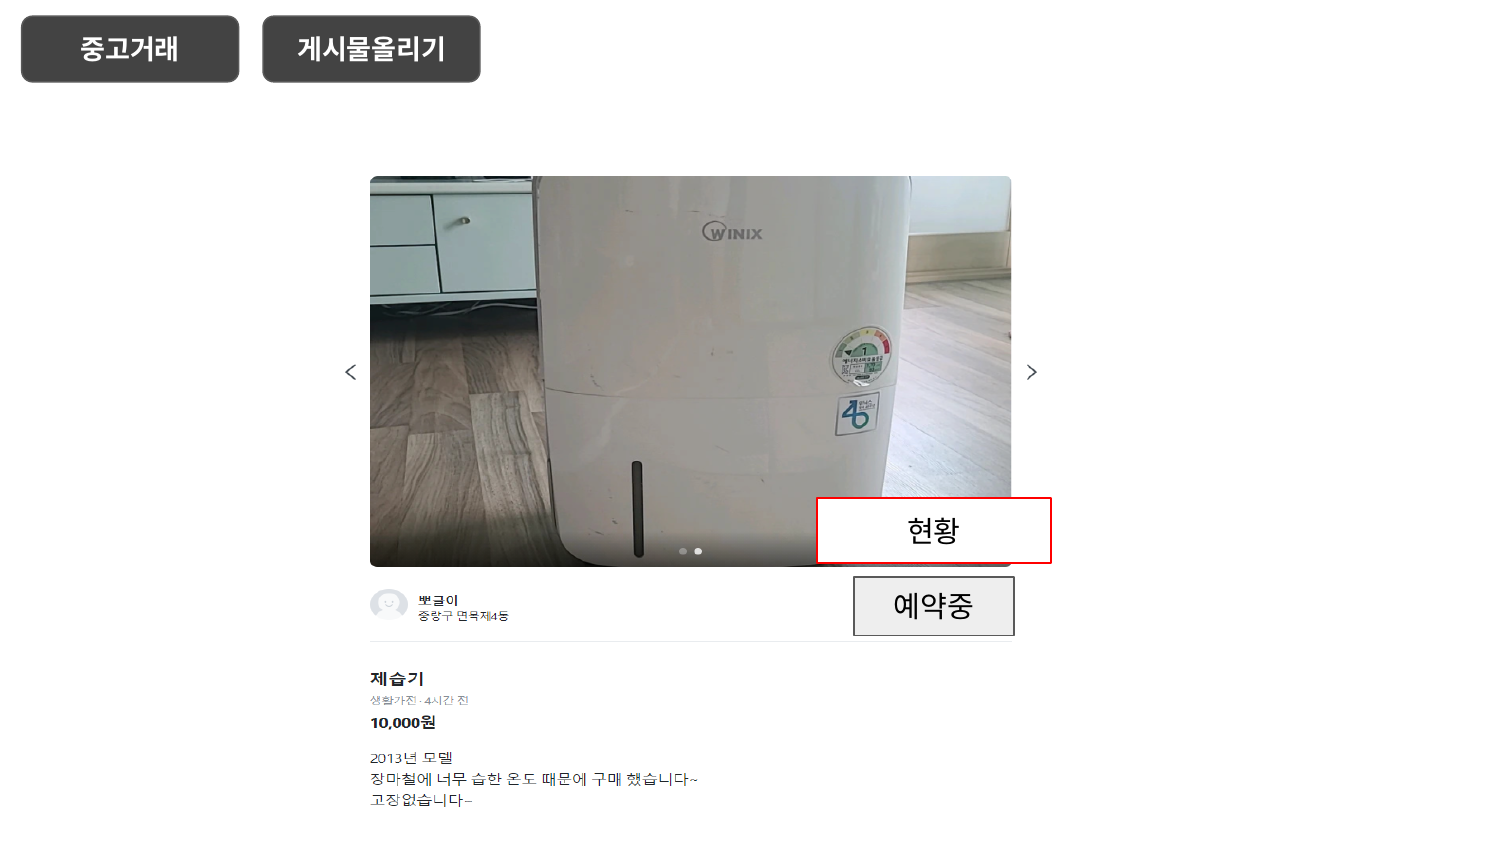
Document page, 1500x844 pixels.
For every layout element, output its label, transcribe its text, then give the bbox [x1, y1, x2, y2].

text_box 게시물올리기 [263, 16, 480, 82]
picture [322, 165, 1084, 819]
text_box 중고거래 [21, 16, 239, 82]
